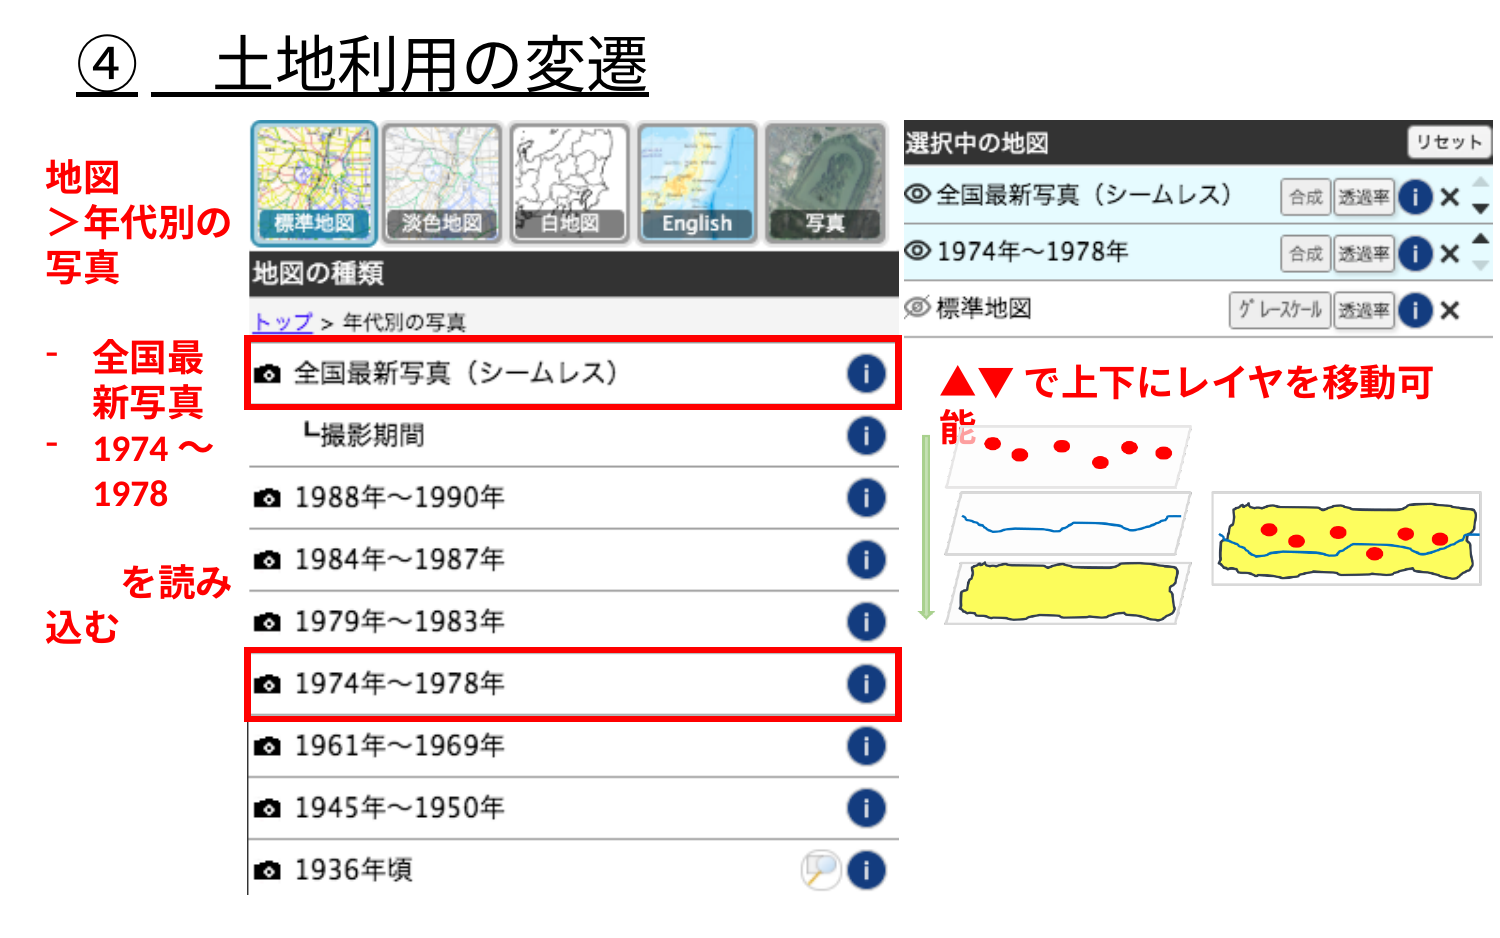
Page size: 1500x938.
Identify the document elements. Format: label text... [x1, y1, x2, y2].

text_box 地図 ＞年代別の写真 全国最新写真 1974～1978 を読み込む [30, 146, 247, 701]
picture [247, 120, 899, 895]
picture [904, 120, 1493, 625]
title ④ 土地利用の変遷 [60, 25, 1355, 109]
